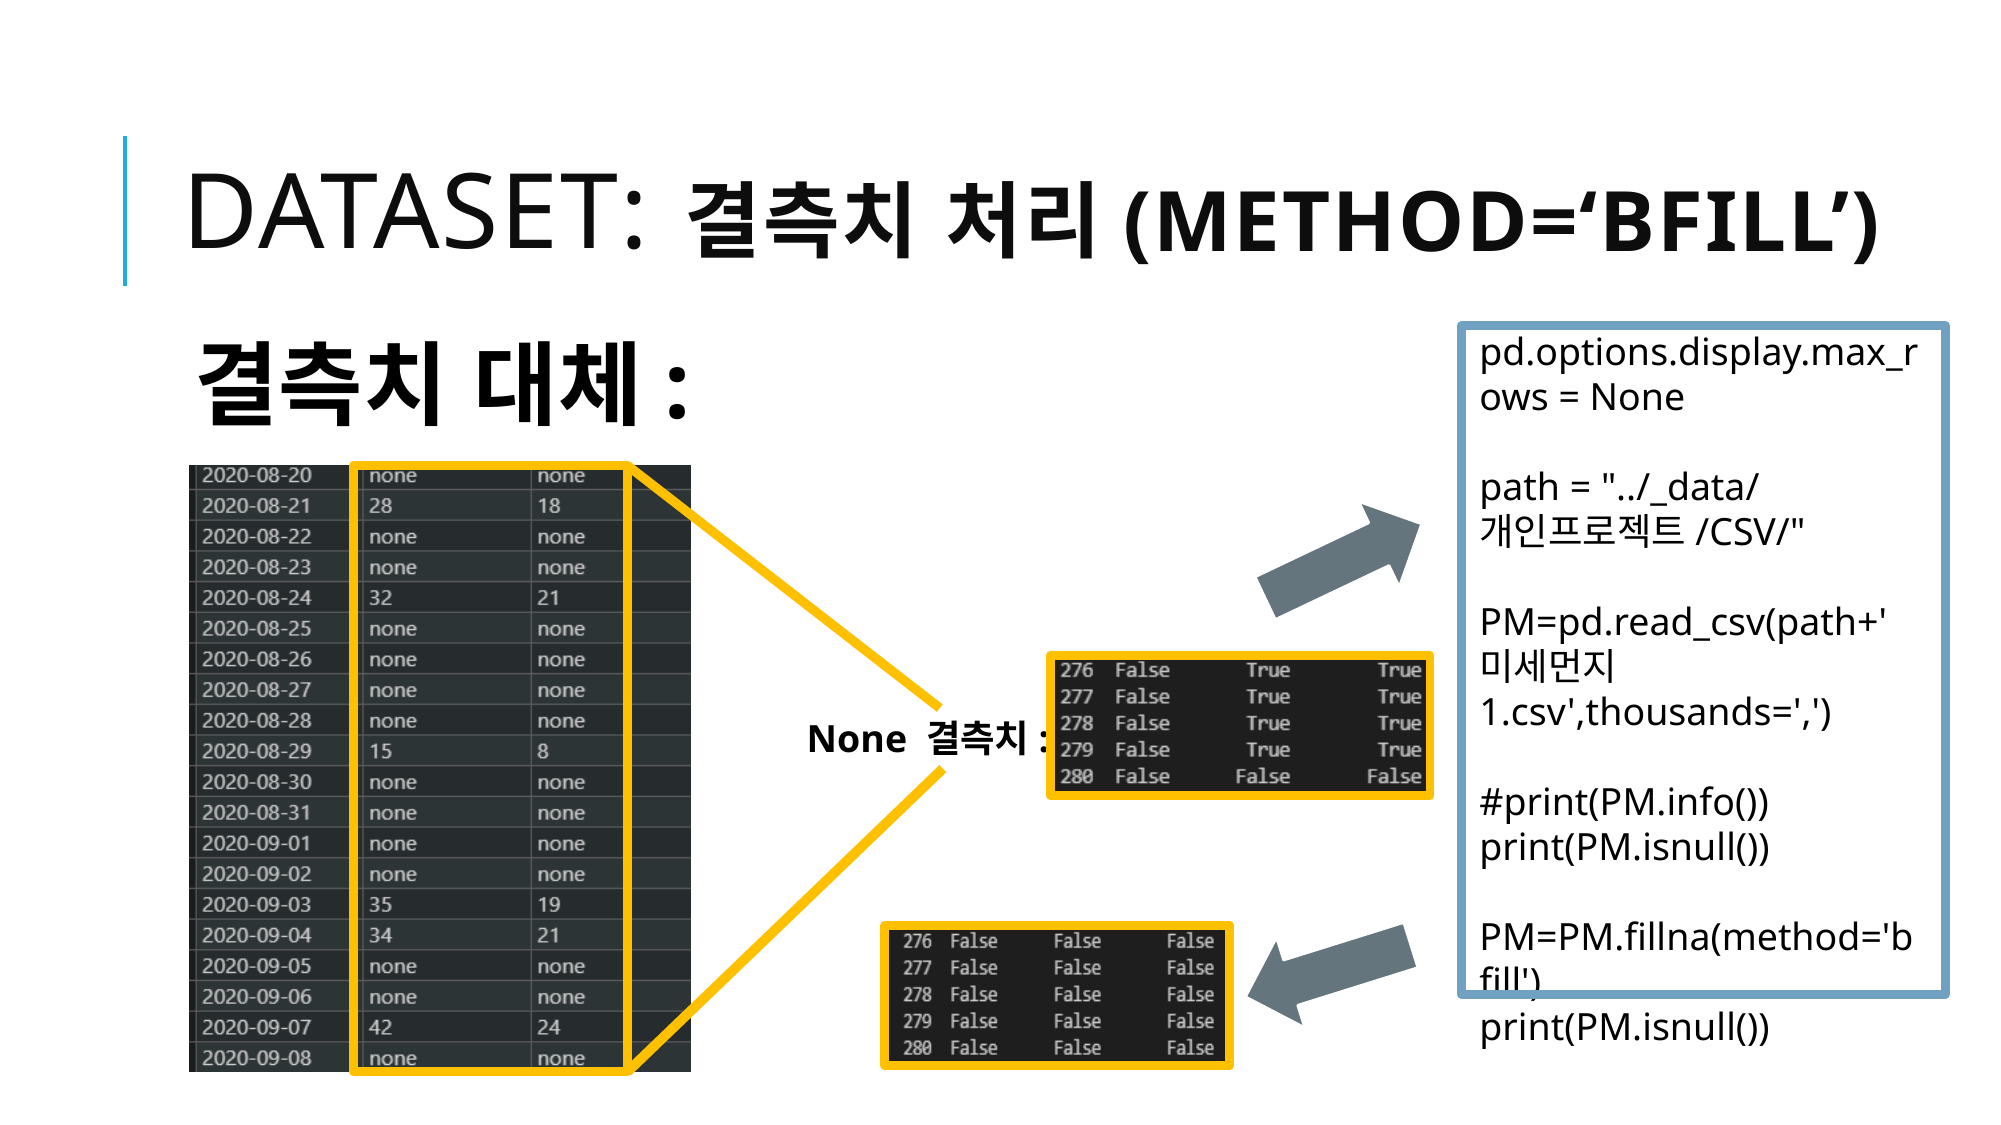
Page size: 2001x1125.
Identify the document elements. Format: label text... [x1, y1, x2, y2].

text_box 결측치 처리(method=‘bfill’) [669, 136, 2000, 320]
text_box None 결측치: [791, 708, 1046, 768]
text_box [1244, 921, 1420, 1029]
picture [1053, 659, 1435, 797]
title DATASET: [168, 96, 1763, 342]
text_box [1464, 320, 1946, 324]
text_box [627, 465, 940, 709]
picture [189, 465, 691, 1072]
text_box pd.options.display.max_rows = None path = "../_data/개인프로젝트/CSV/" PM=pd.read_csv(path+'미세먼지1.csv',thousands=',') #print(PM.info()) print(PM.isnull()) PM=PM.fillna(method='bfill') print(PM.isnull()) [1464, 996, 1946, 1125]
text_box [1460, 324, 1946, 996]
text_box 결측치 대체: [179, 319, 707, 444]
picture [887, 923, 1231, 1066]
text_box [1253, 500, 1423, 621]
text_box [627, 768, 944, 1072]
